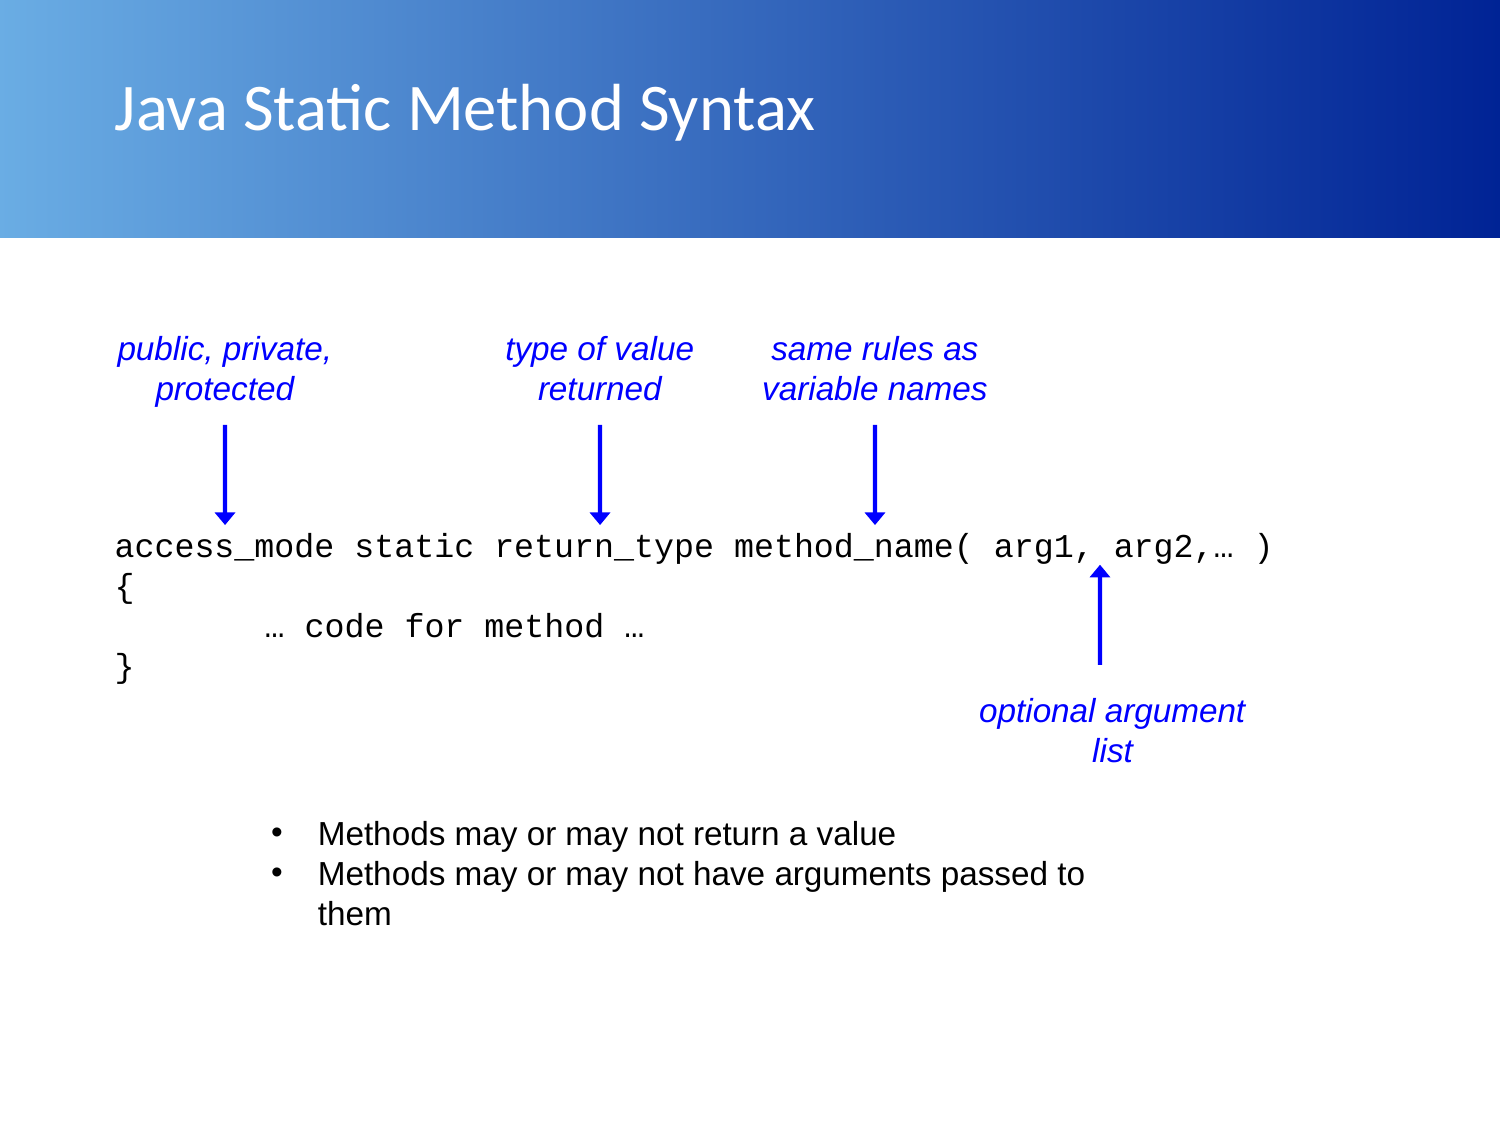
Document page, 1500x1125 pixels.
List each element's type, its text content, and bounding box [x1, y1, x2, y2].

text_box same rules as variable names [712, 319, 1038, 415]
text_box [864, 424, 886, 526]
text_box access_mode static return_type method_name( arg1, arg2,… ) { … code for method … } [99, 517, 1438, 692]
text_box [214, 424, 236, 526]
text_box optional argument list [950, 682, 1275, 777]
text_box Methods may or may not return a value Methods may or may not have arguments passed to them [256, 804, 1169, 940]
text_box type of value returned [437, 319, 712, 415]
title Java Static Method Syntax [99, 57, 1450, 150]
text_box [589, 424, 611, 526]
text_box [1089, 564, 1111, 665]
text_box public, private, protected [62, 319, 388, 415]
